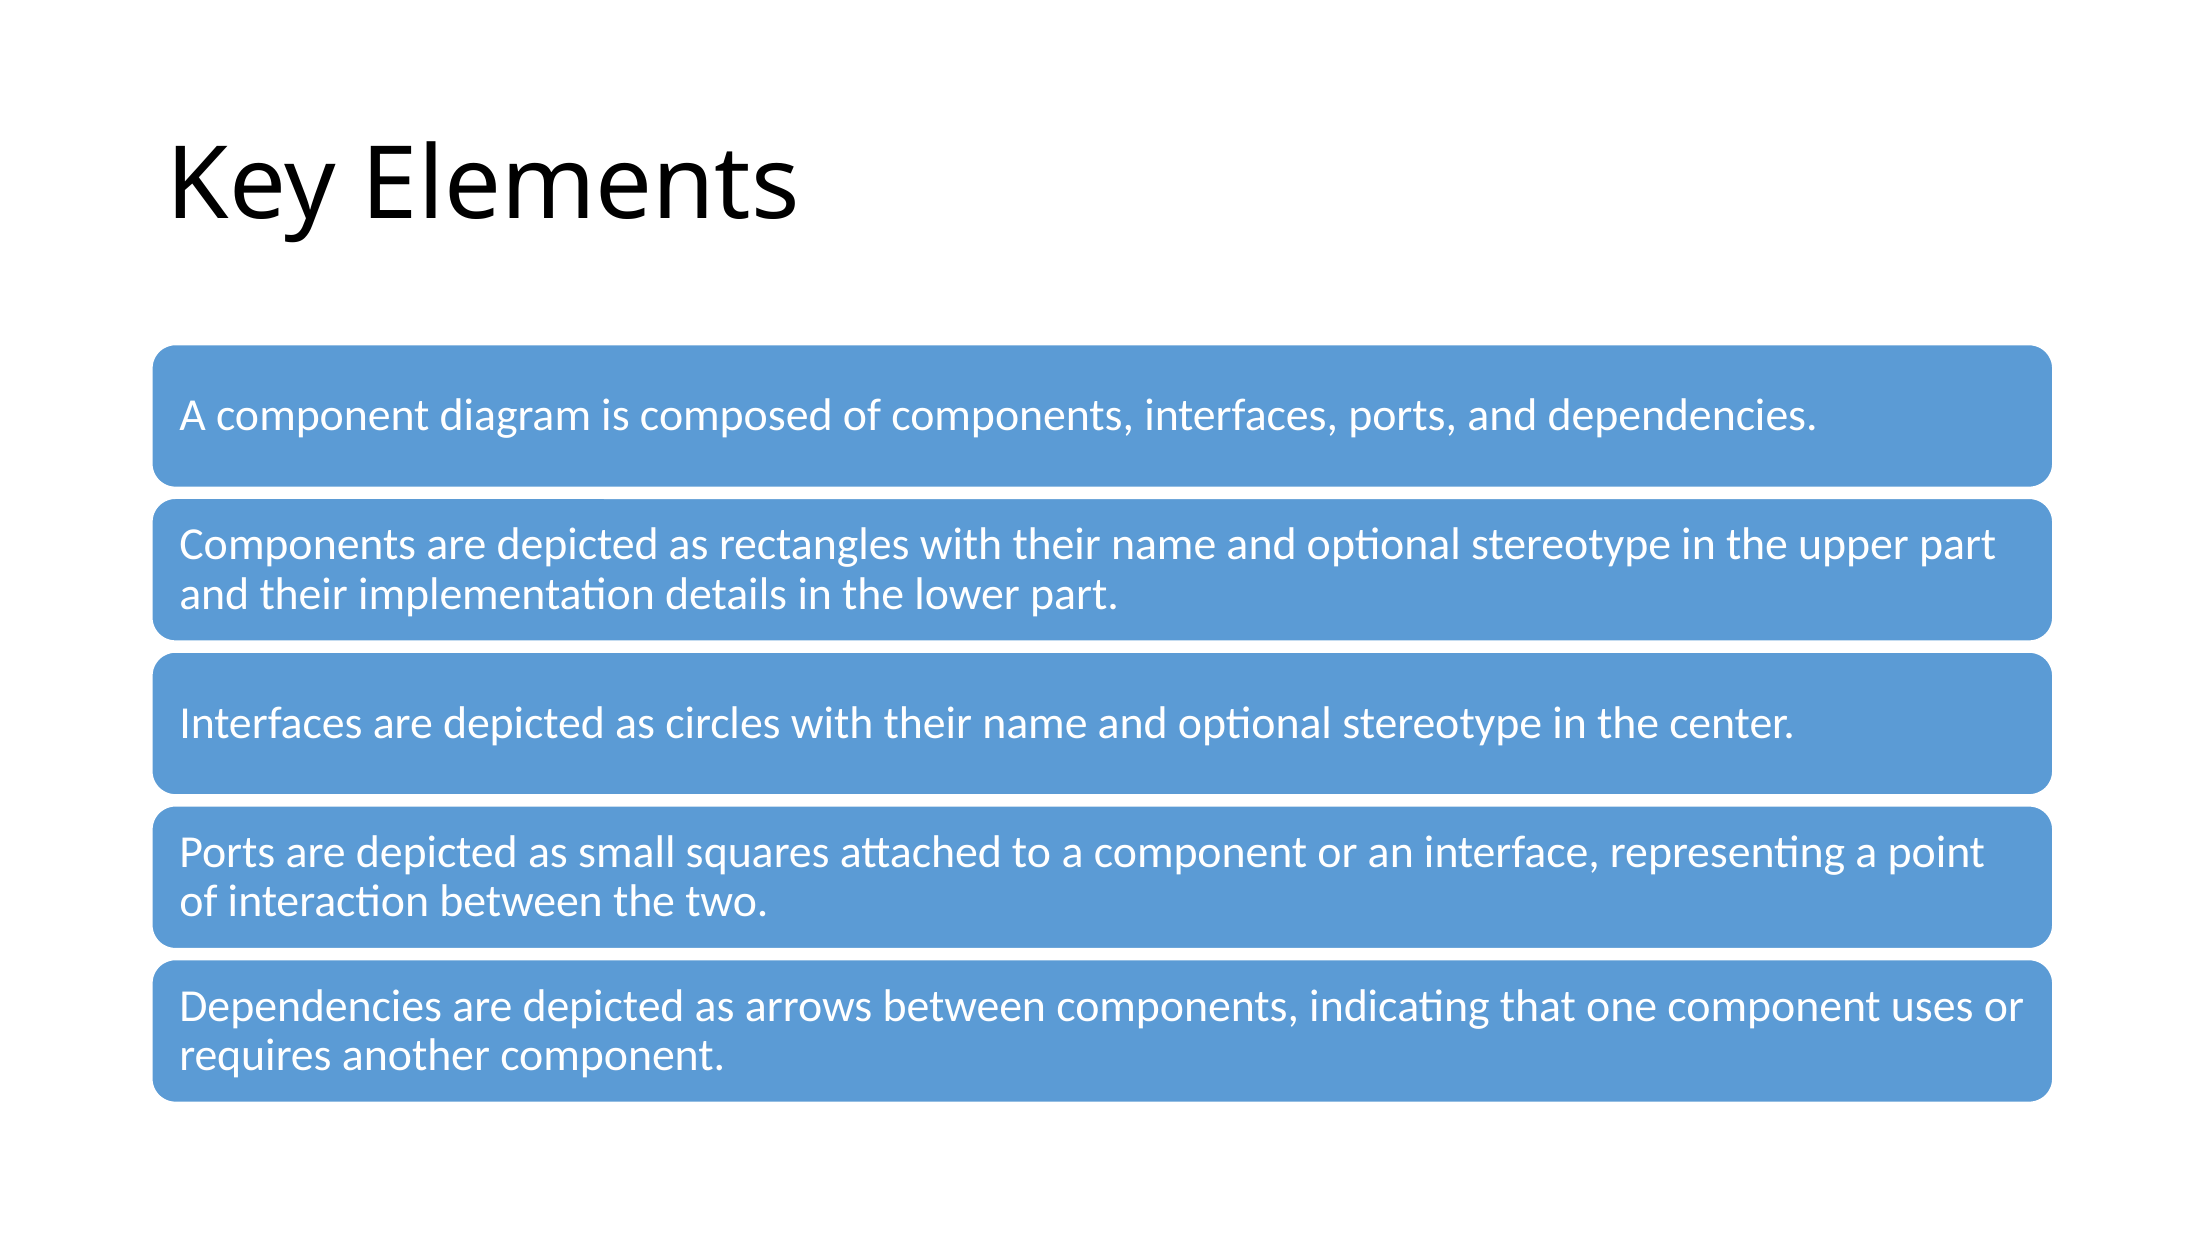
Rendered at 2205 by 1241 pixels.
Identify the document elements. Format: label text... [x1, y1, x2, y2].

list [151, 330, 2054, 1117]
title Key Elements [151, 66, 2054, 306]
